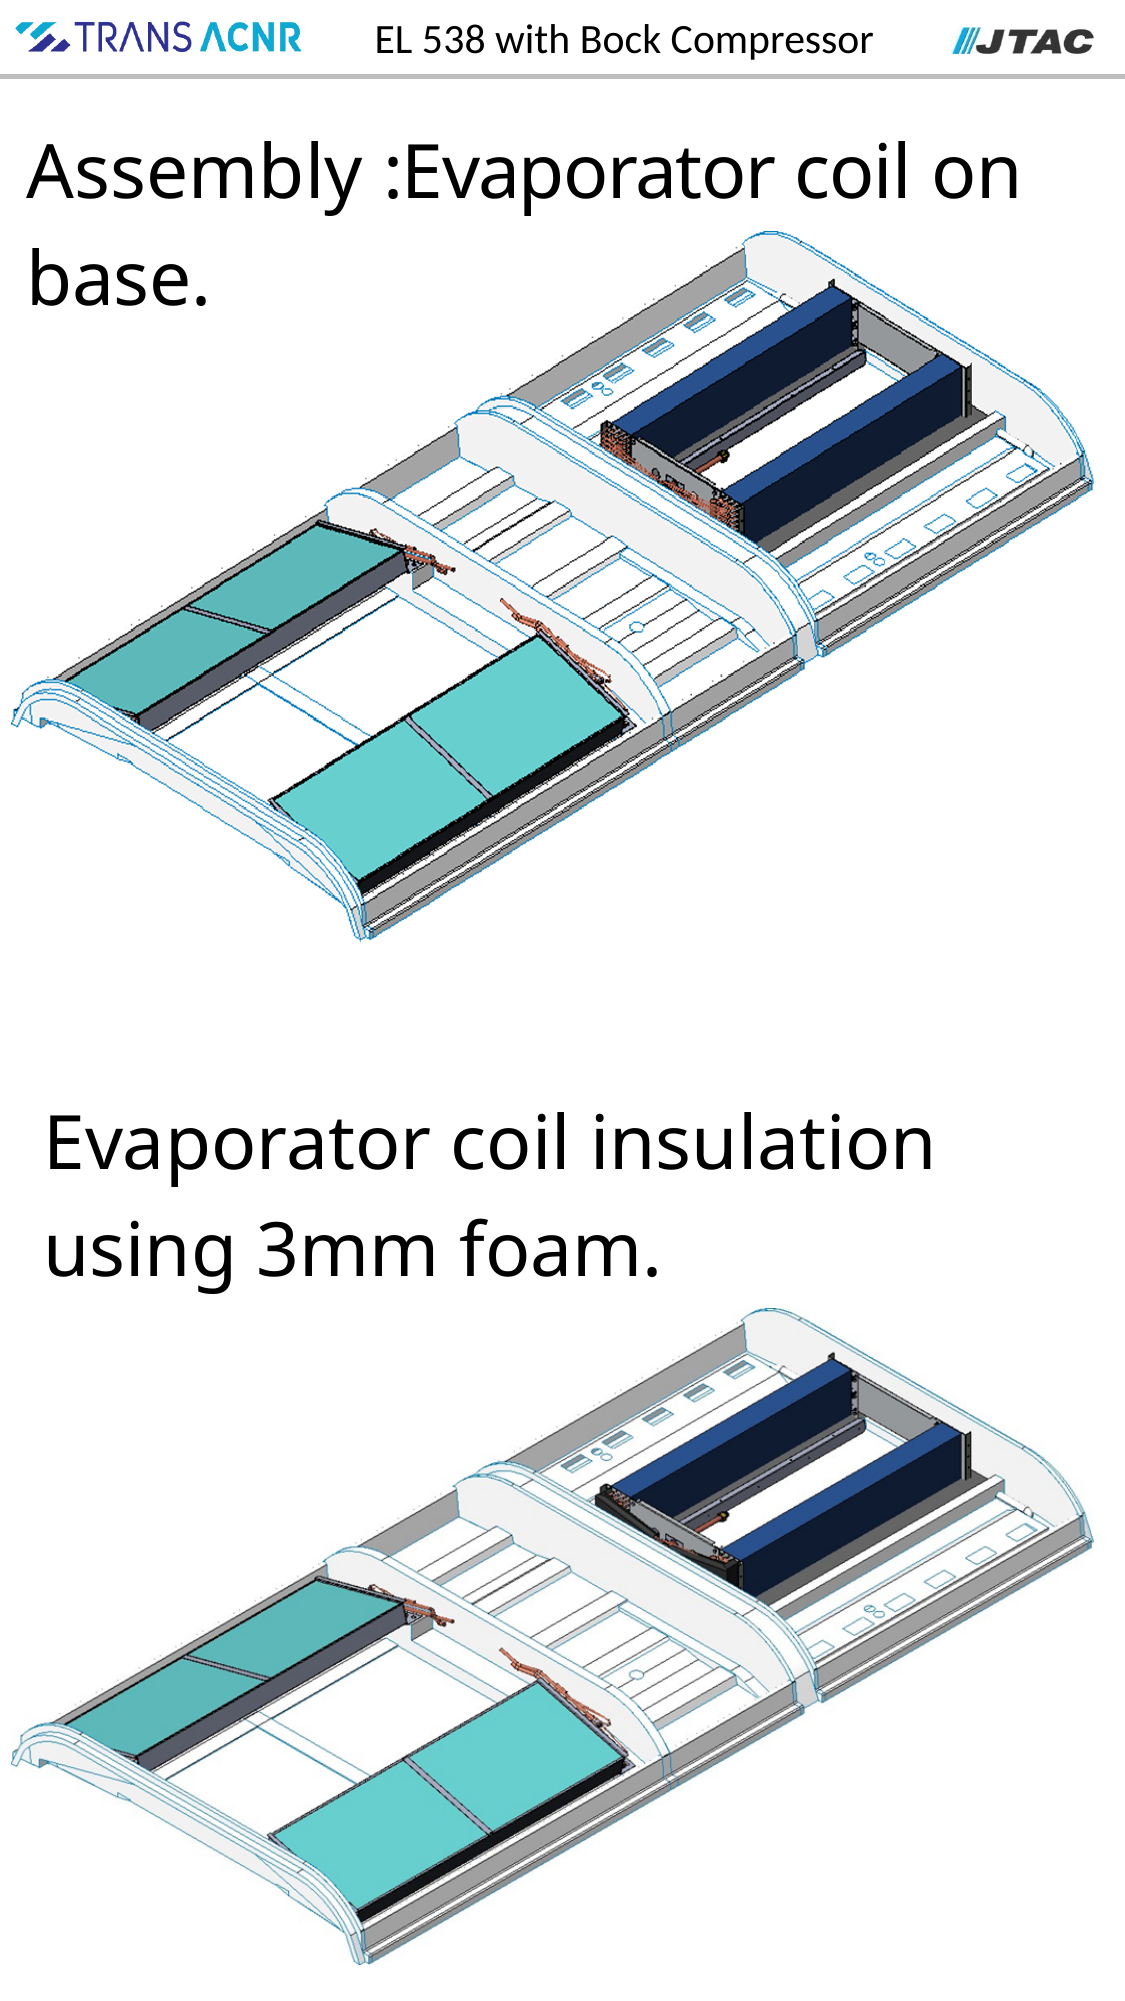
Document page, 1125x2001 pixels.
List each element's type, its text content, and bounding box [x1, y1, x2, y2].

text_box Assembly :Evaporator coil on base. [24, 104, 1029, 231]
picture [12, 14, 308, 57]
picture [11, 1308, 1094, 1965]
text_box Evaporator coil insulation using 3mm foam. [41, 1075, 1094, 1292]
text_box EL 538 with Bock Compressor [359, 4, 1023, 70]
picture [951, 27, 1094, 54]
picture [11, 231, 1094, 942]
